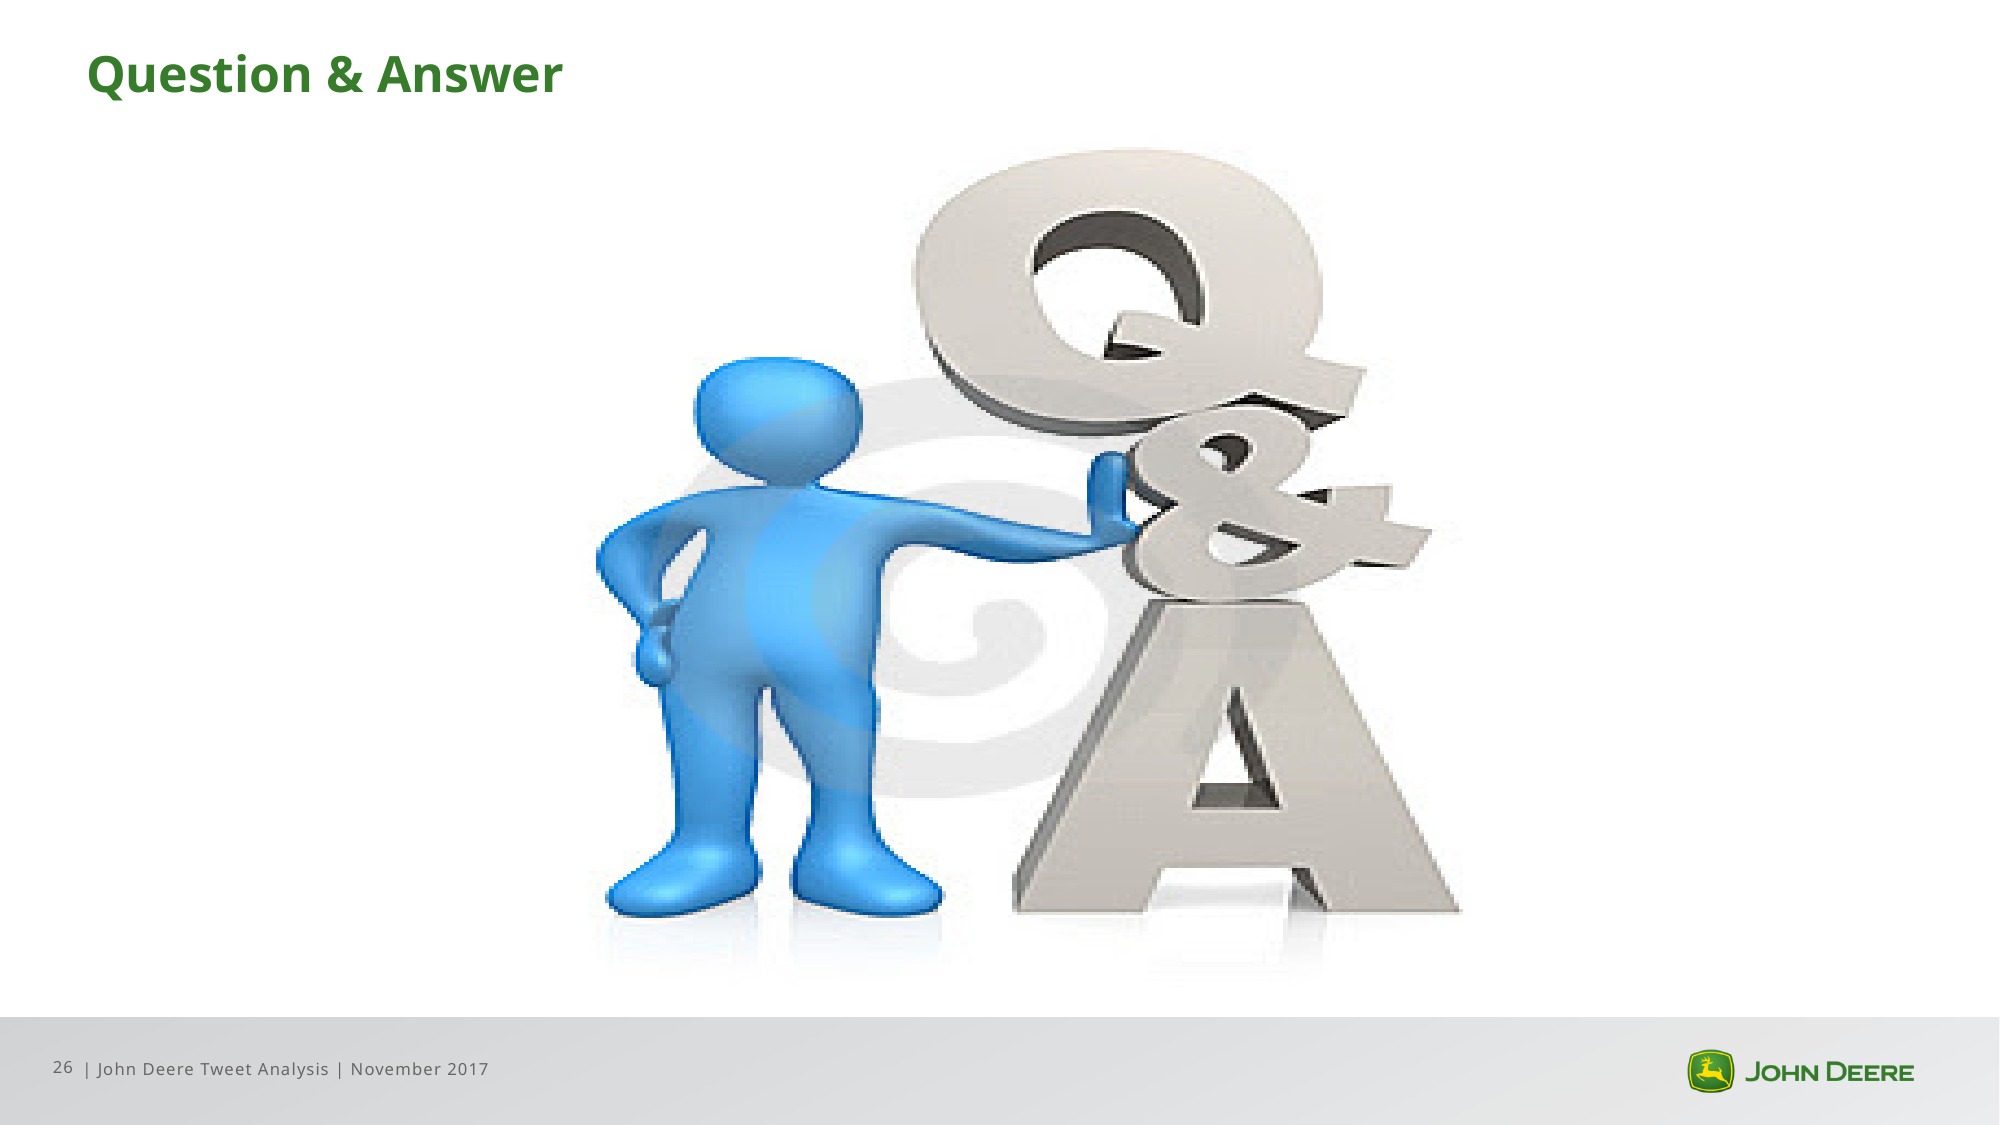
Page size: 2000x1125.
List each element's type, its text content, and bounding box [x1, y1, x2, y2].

picture [343, 124, 1657, 1001]
picture [0, 1017, 2000, 1125]
title Question & Answer [85, 47, 1914, 185]
